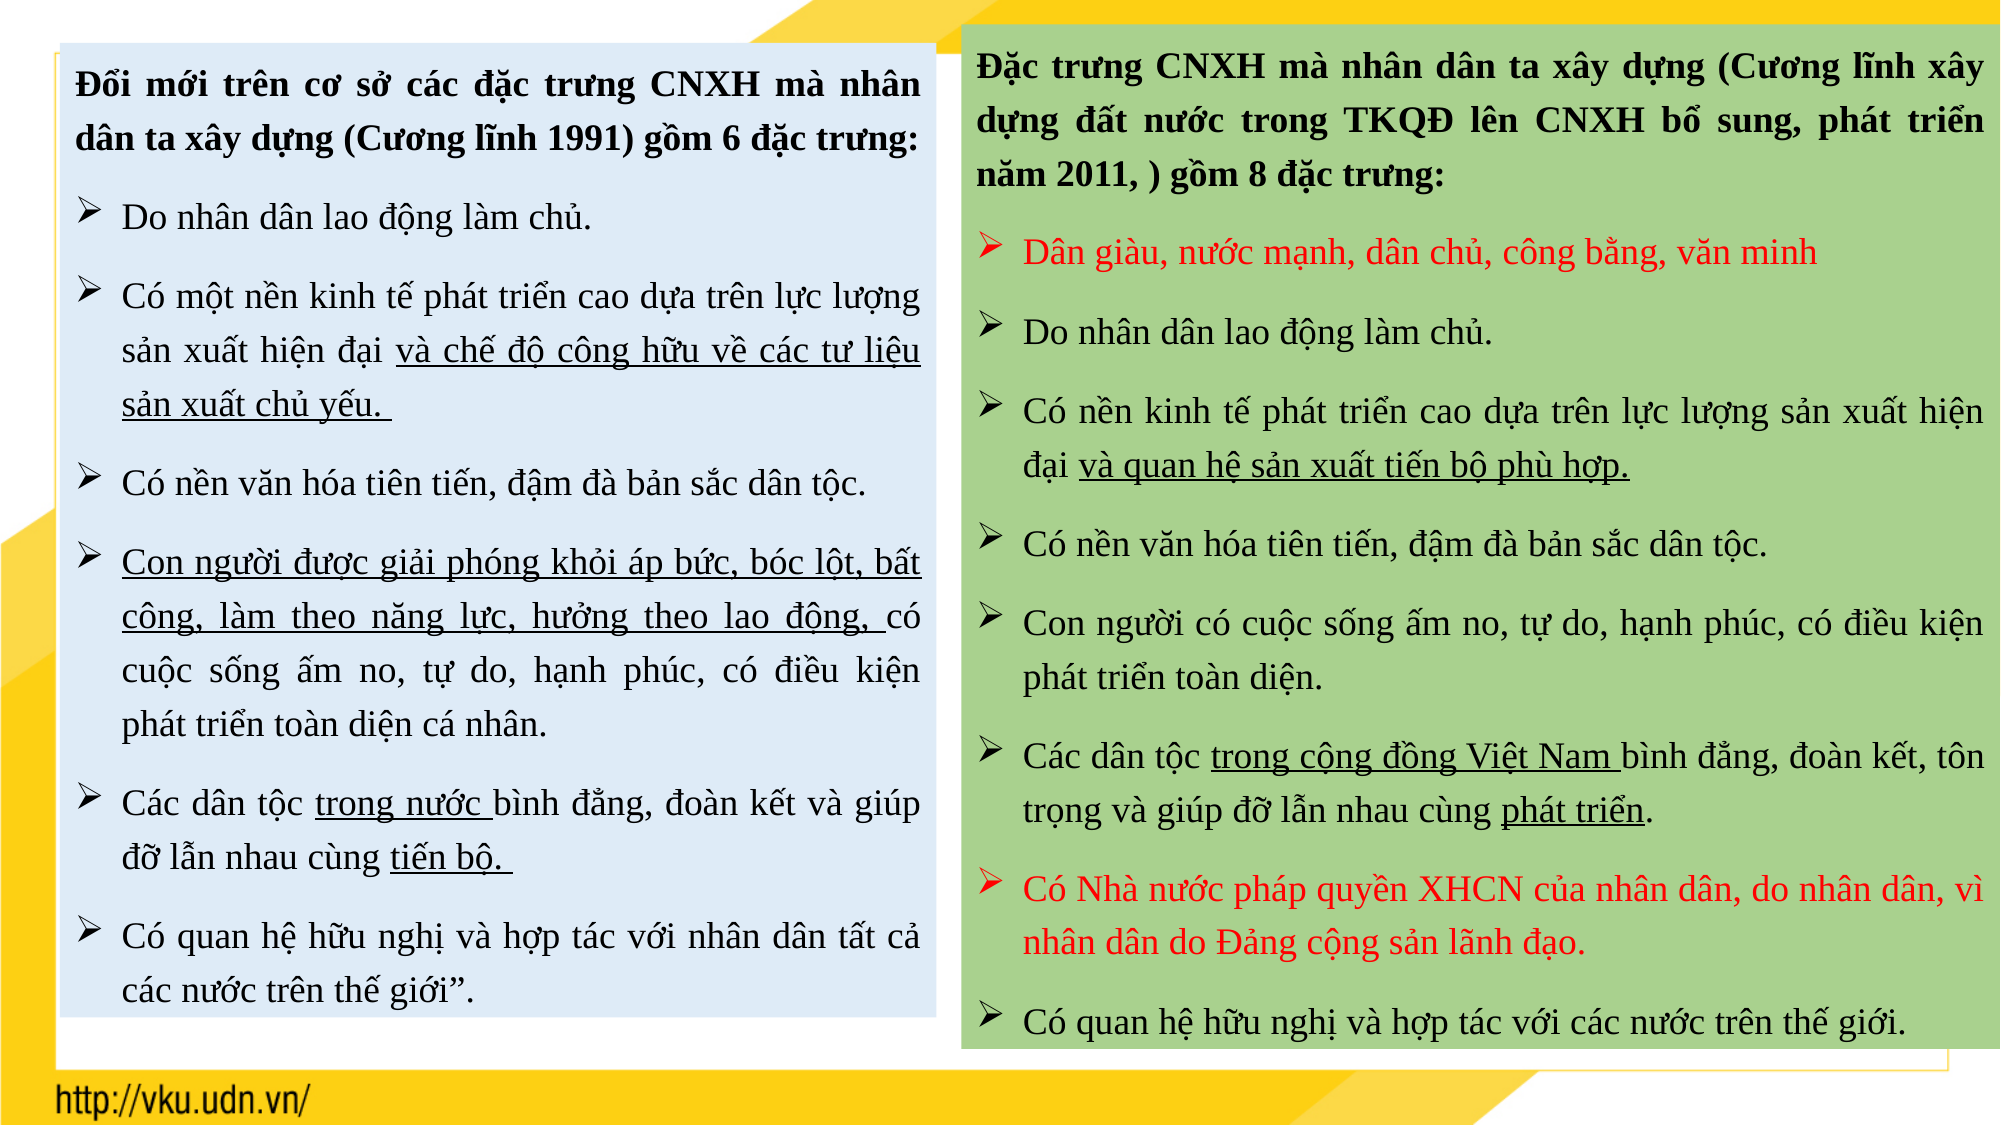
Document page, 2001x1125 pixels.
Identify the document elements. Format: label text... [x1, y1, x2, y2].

text_box Đặc trưng CNXH mà nhân dân ta xây dựng (Cương lĩnh xây dựng đất nước trong TKQĐ lên CNXH bổ sung, phát triển năm 2011, ) gồm 8 đặc trưng: Dân giàu, nước mạnh, dân chủ, công bằng, văn minh Do nhân dân lao động làm chủ. Có nền kinh tế phát triển cao dựa trên lực lượng sản xuất hiện đại và quan hệ sản xuất tiến bộ phù hợp. Có nền văn hóa tiên tiến, đậm đà bản sắc dân tộc. Con người có cuộc sống ấm no, tự do, hạnh phúc, có điều kiện phát triển toàn diện. Các dân tộc trong cộng đồng Việt Nam bình đẳng, đoàn kết, tôn trọng và giúp đỡ lẫn nhau cùng phát triển. Có Nhà nước pháp quyền XHCN của nhân dân, do nhân dân, vì nhân dân do Đảng cộng sản lãnh đạo. Có quan hệ hữu nghị và hợp tác với các nước trên thế giới. [961, 24, 2000, 1049]
picture [0, 0, 2001, 1125]
text_box Đổi mới trên cơ sở các đặc trưng CNXH mà nhân dân ta xây dựng (Cương lĩnh 1991) gồm 6 đặc trưng: Do nhân dân lao động làm chủ. Có một nền kinh tế phát triển cao dựa trên lực lượng sản xuất hiện đại và chế độ công hữu về các tư liệu sản xuất chủ yếu. Có nền văn hóa tiên tiến, đậm đà bản sắc dân tộc. Con người được giải phóng khỏi áp bức, bóc lột, bất công, làm theo năng lực, hưởng theo lao động, có cuộc sống ấm no, tự do, hạnh phúc, có điều kiện phát triển toàn diện cá nhân. Các dân tộc trong nước bình đẳng, đoàn kết và giúp đỡ lẫn nhau cùng tiến bộ. Có quan hệ hữu nghị và hợp tác với nhân dân tất cả các nước trên thế giới”. [59, 42, 937, 1018]
